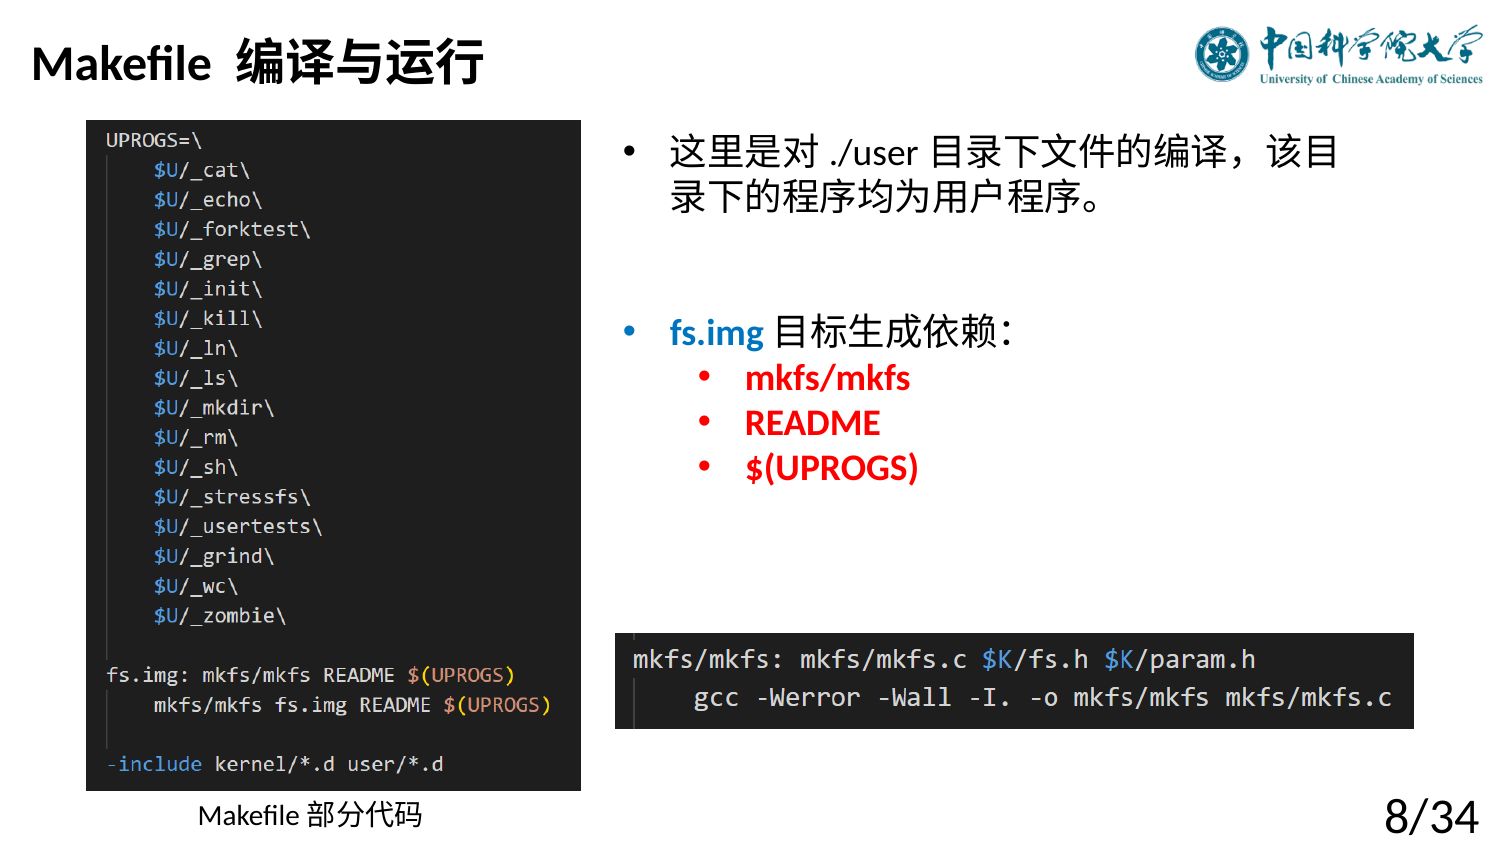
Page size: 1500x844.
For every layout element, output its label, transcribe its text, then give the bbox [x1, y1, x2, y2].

picture [1194, 20, 1484, 90]
text_box 这里是对./user目录下文件的编译，该目录下的程序均为用户程序。 fs.img目标生成依赖： mkfs/mkfs README $(UPROGS) [608, 120, 1359, 496]
text_box Makefile 编译与运行 [16, 23, 501, 98]
text_box Makefile部分代码 [183, 791, 514, 839]
picture [615, 633, 1414, 729]
picture [86, 120, 581, 791]
text_box 8/34 [1364, 776, 1500, 844]
